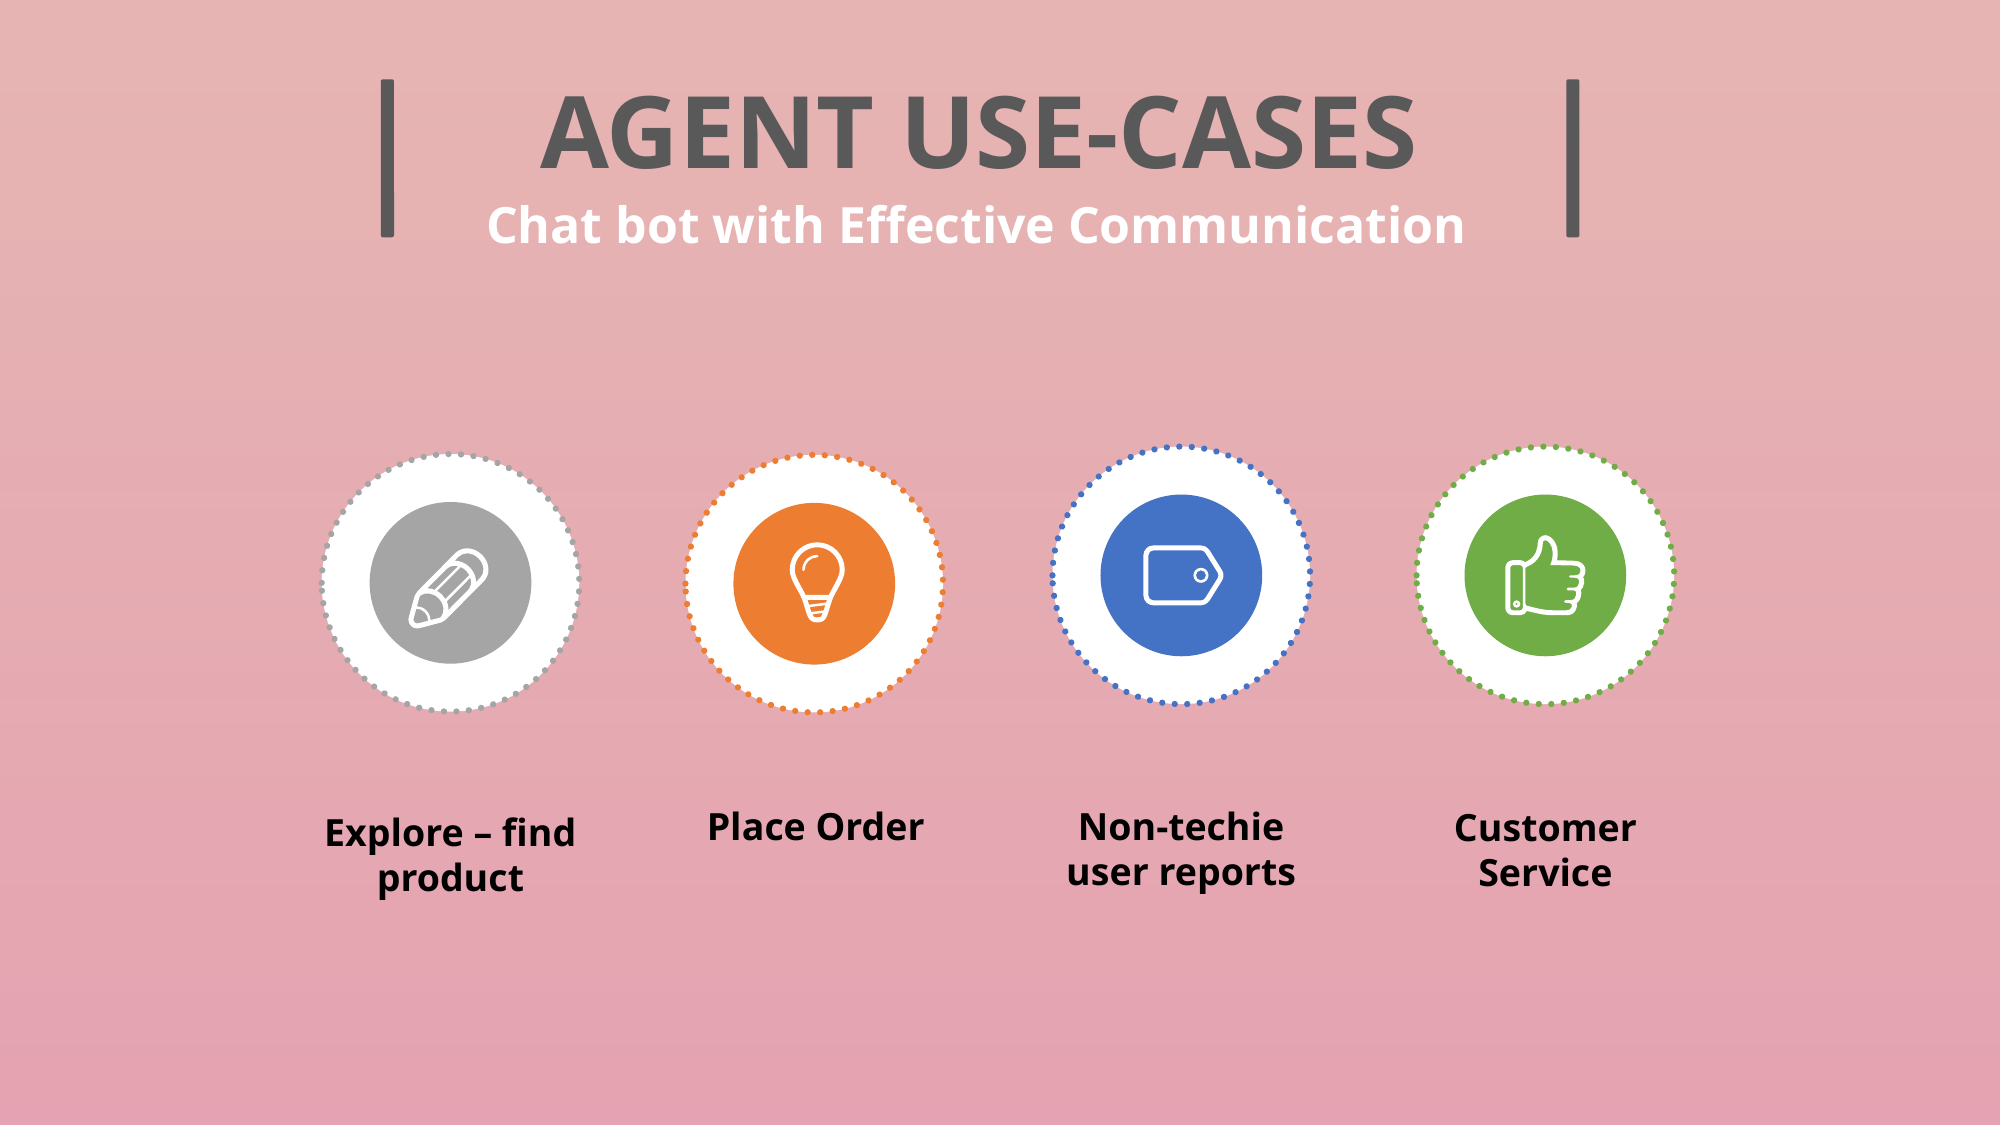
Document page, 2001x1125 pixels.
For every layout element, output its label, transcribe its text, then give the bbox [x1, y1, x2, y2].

text_box [0, 0, 2000, 1125]
text_box Non-techie user reports [1020, 795, 1343, 901]
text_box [1052, 446, 1311, 705]
text_box [1565, 78, 1581, 239]
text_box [685, 454, 944, 713]
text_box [321, 453, 580, 712]
text_box Customer Service [1384, 797, 1707, 902]
text_box Chat bot with Effective Communication [439, 196, 1513, 262]
text_box AGENT USE-CASES [380, 60, 1578, 196]
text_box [1416, 446, 1675, 705]
text_box Place Order [654, 795, 978, 855]
text_box Explore – find product [289, 801, 612, 906]
text_box [379, 80, 396, 239]
